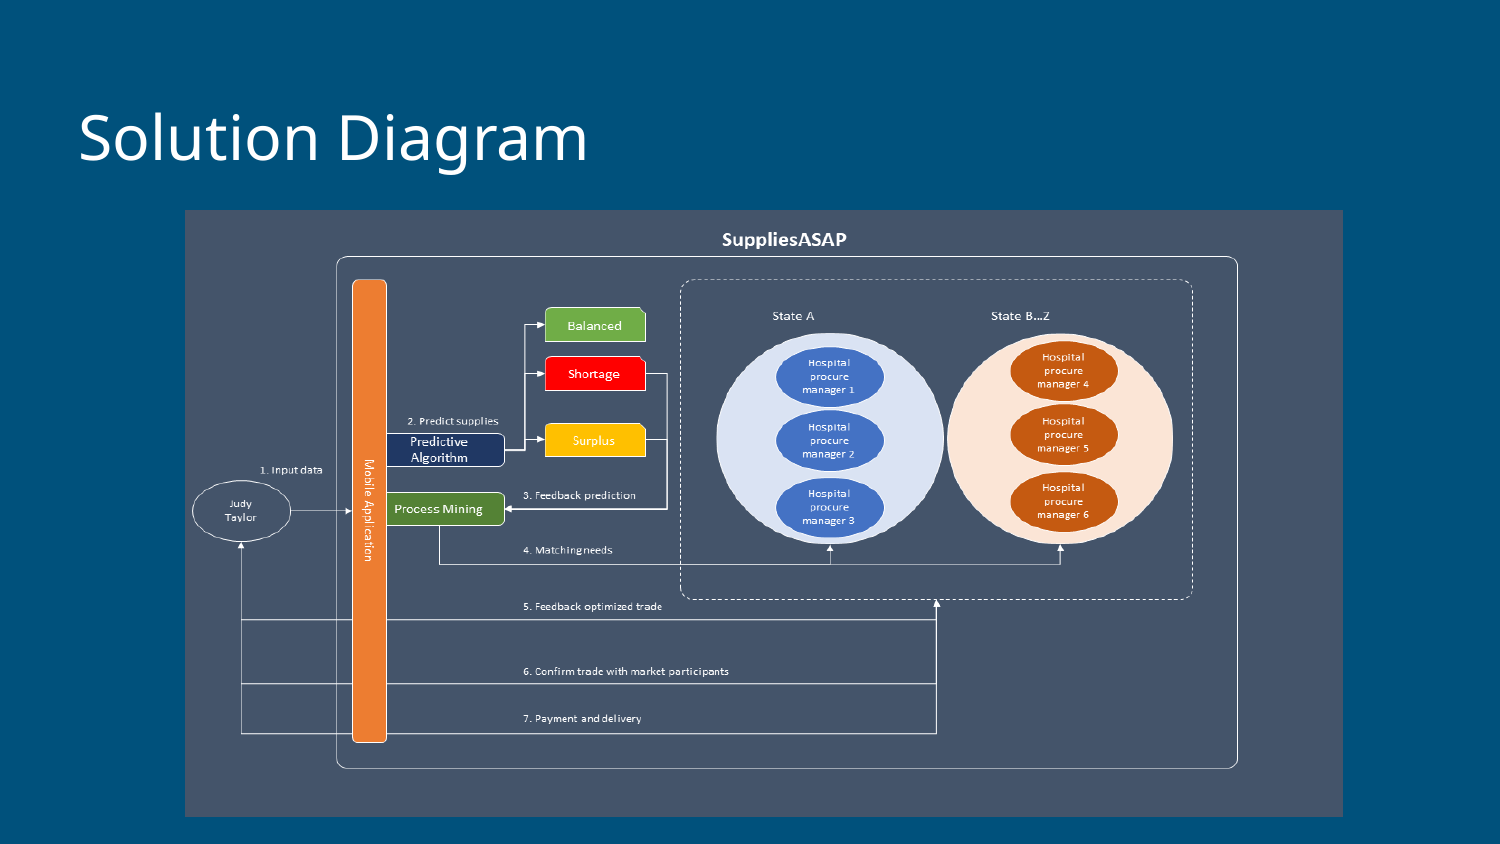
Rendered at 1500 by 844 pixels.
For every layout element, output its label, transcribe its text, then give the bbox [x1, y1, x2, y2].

picture [186, 211, 1342, 816]
title Solution Diagram [63, 75, 1437, 188]
